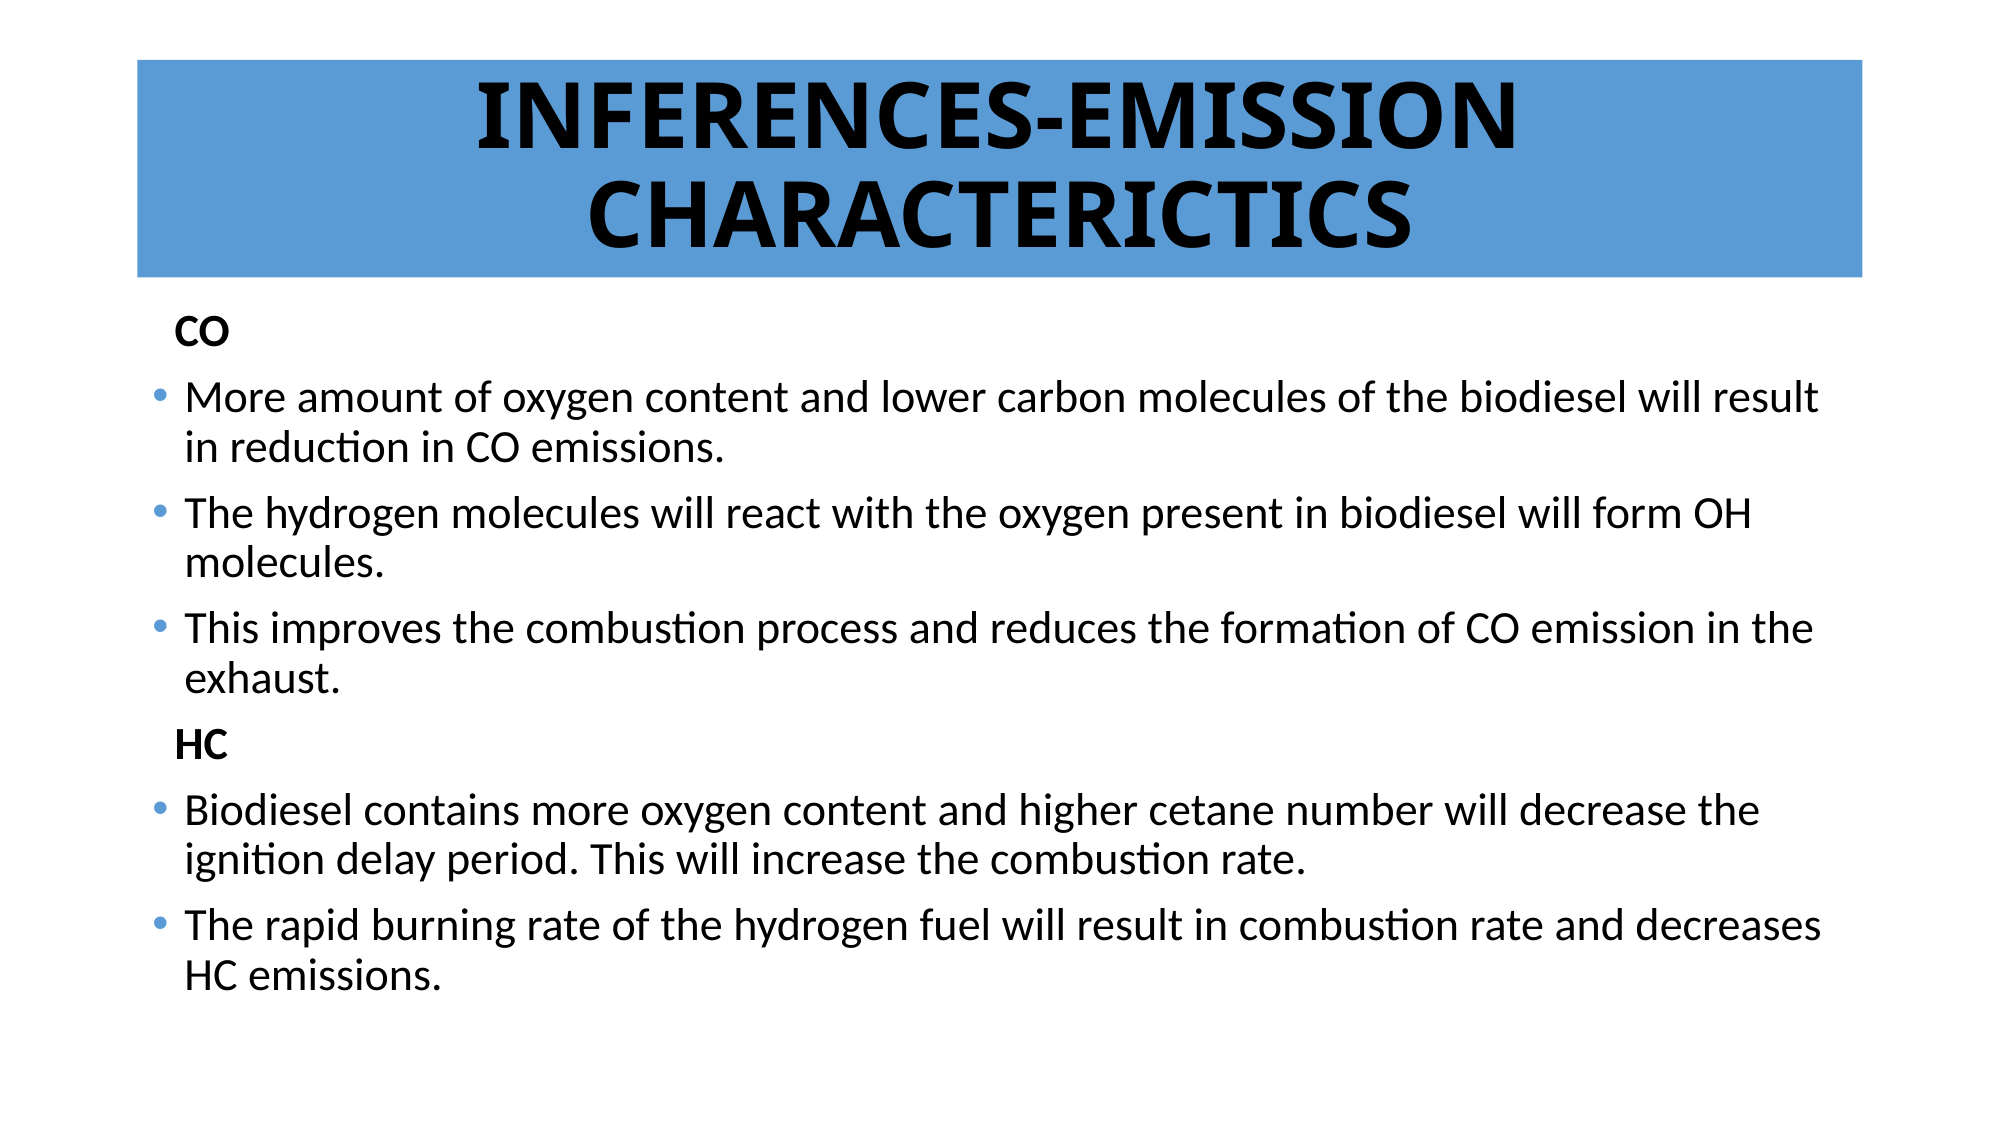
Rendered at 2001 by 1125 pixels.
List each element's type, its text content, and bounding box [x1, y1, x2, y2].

title INFERENCES-EMISSION CHARACTERICTICS [137, 59, 1863, 278]
list CO More amount of oxygen content and lower carbon molecules of the biodiesel will result in reduction in CO emissions. The hydrogen molecules will react with the oxygen present in biodiesel will form OH molecules. This improves the combustion process and reduces the formation of CO emission in the exhaust. HC Biodiesel contains more oxygen content and higher cetane number will decrease the ignition delay period. This will increase the combustion rate. The rapid burning rate of the hydrogen fuel will result in combustion rate and decreases HC emissions. [137, 299, 1863, 1014]
